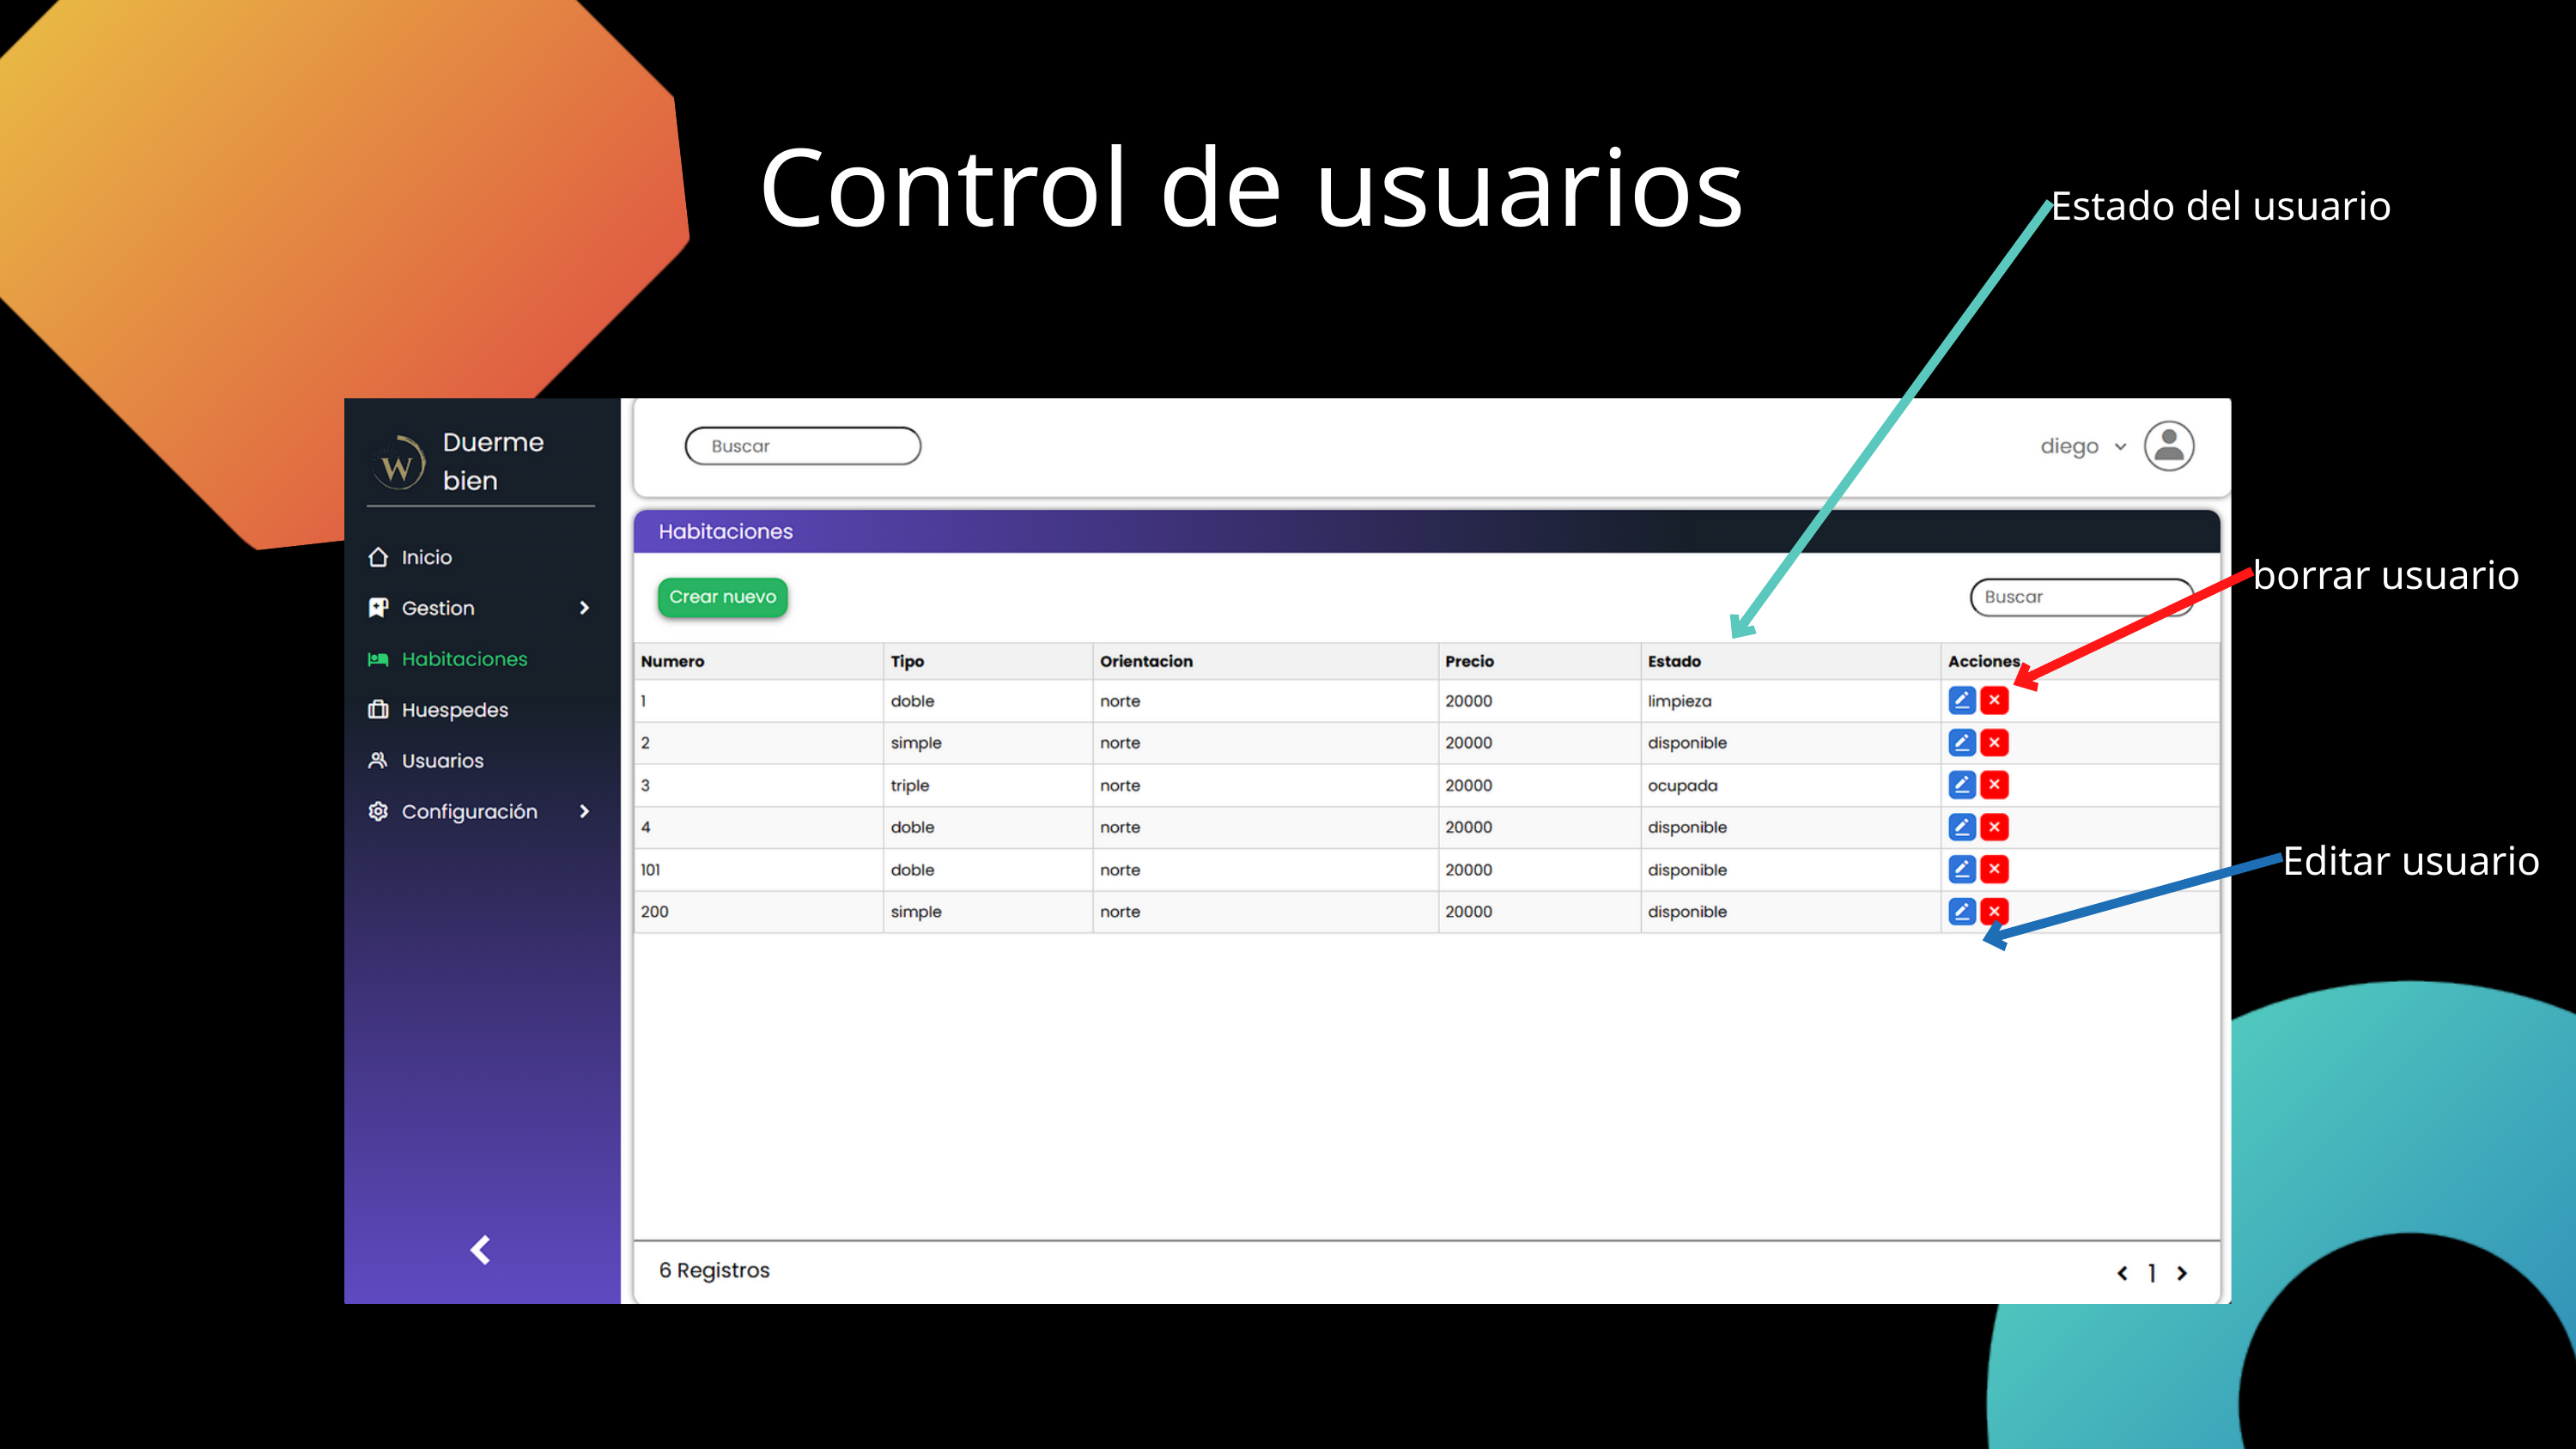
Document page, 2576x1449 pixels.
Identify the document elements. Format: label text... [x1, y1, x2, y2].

text_box [2013, 571, 2252, 687]
text_box borrar usuario [2252, 542, 2576, 597]
text_box [0, 0, 708, 579]
text_box Editar usuario [2281, 828, 2576, 883]
text_box Estado del usuario [2050, 173, 2514, 228]
text_box Control de usuarios [757, 97, 1819, 248]
text_box [344, 398, 2232, 1304]
text_box [1946, 940, 2576, 1449]
